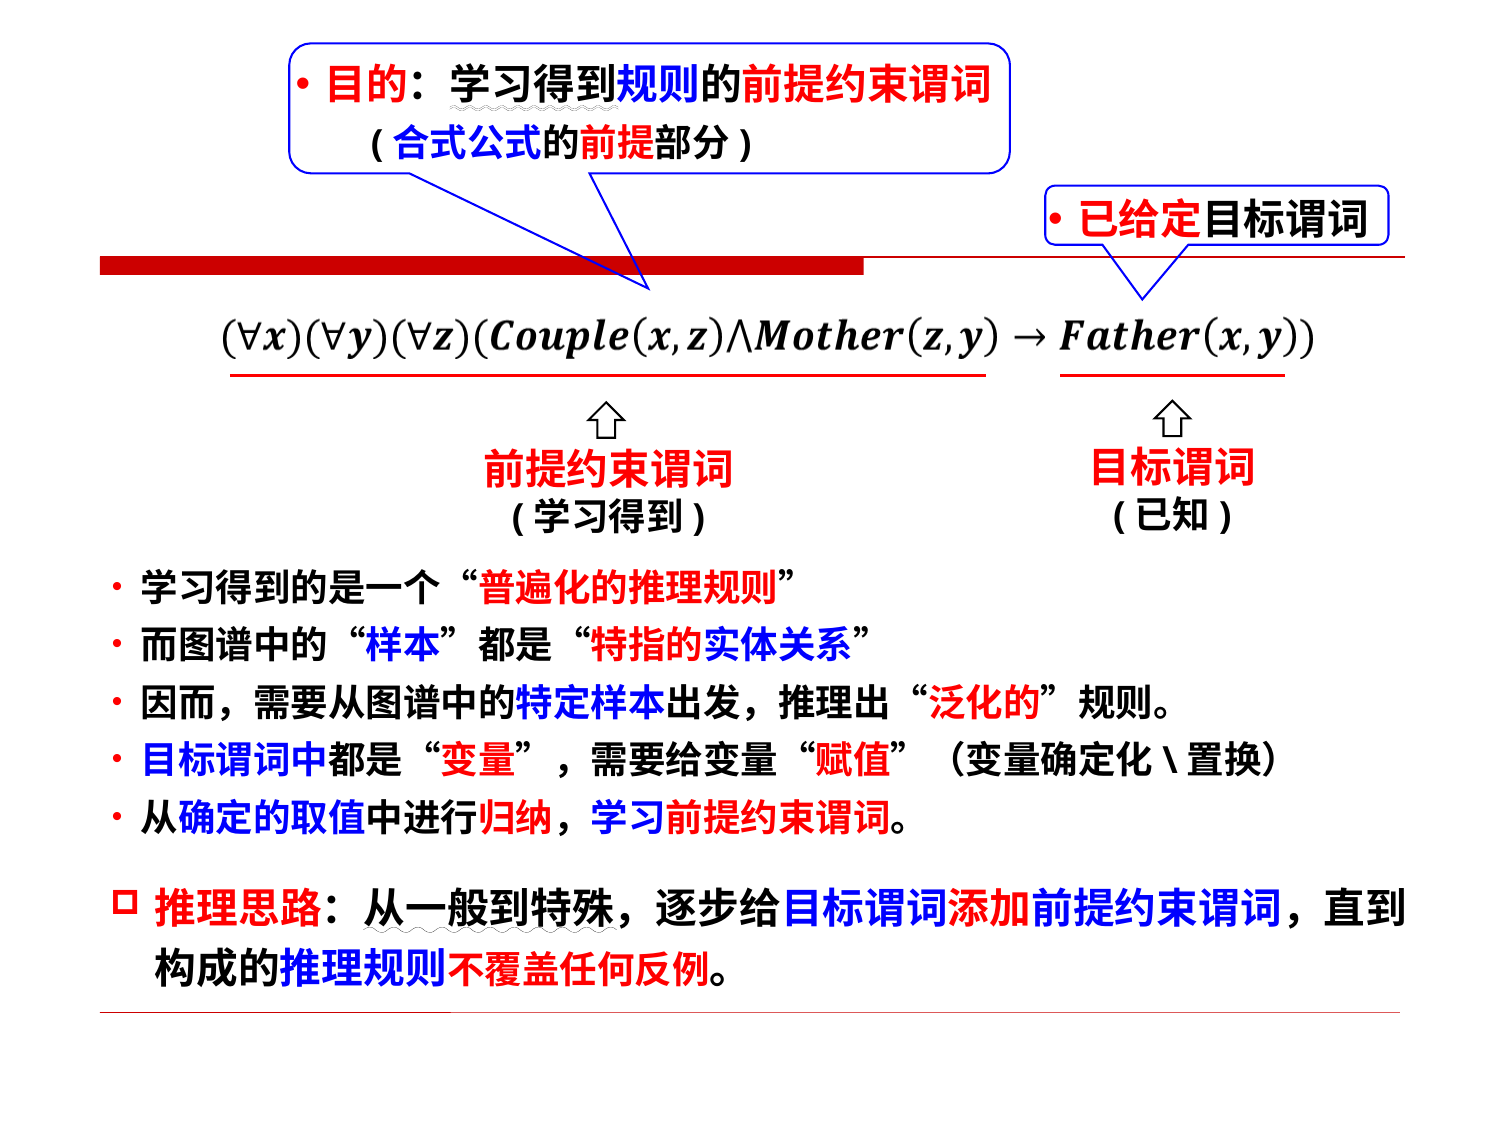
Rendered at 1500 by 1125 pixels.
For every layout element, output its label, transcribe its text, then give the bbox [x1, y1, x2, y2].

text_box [206, 307, 1329, 539]
text_box 推理思路：从一般到特殊，逐步给目标谓词添加前提约束谓词，直到构成的推理规则不覆盖任何反例。 [110, 871, 1422, 993]
text_box 目的：学习得到规则的前提约束谓词 (合式公式的前提部分) [288, 42, 1011, 291]
text_box 已给定目标谓词 [1044, 184, 1390, 302]
text_box 学习得到的是一个“普遍化的推理规则” 而图谱中的“样本”都是“特指的实体关系” 因而，需要从图谱中的特定样本出发，推理出“泛化的”规则。 目标谓词中都是“变量”，需要给变量“赋值”（变量确定化\置换） 从确定的取值中进行归纳，学习前提约束谓词。 [111, 563, 1306, 839]
